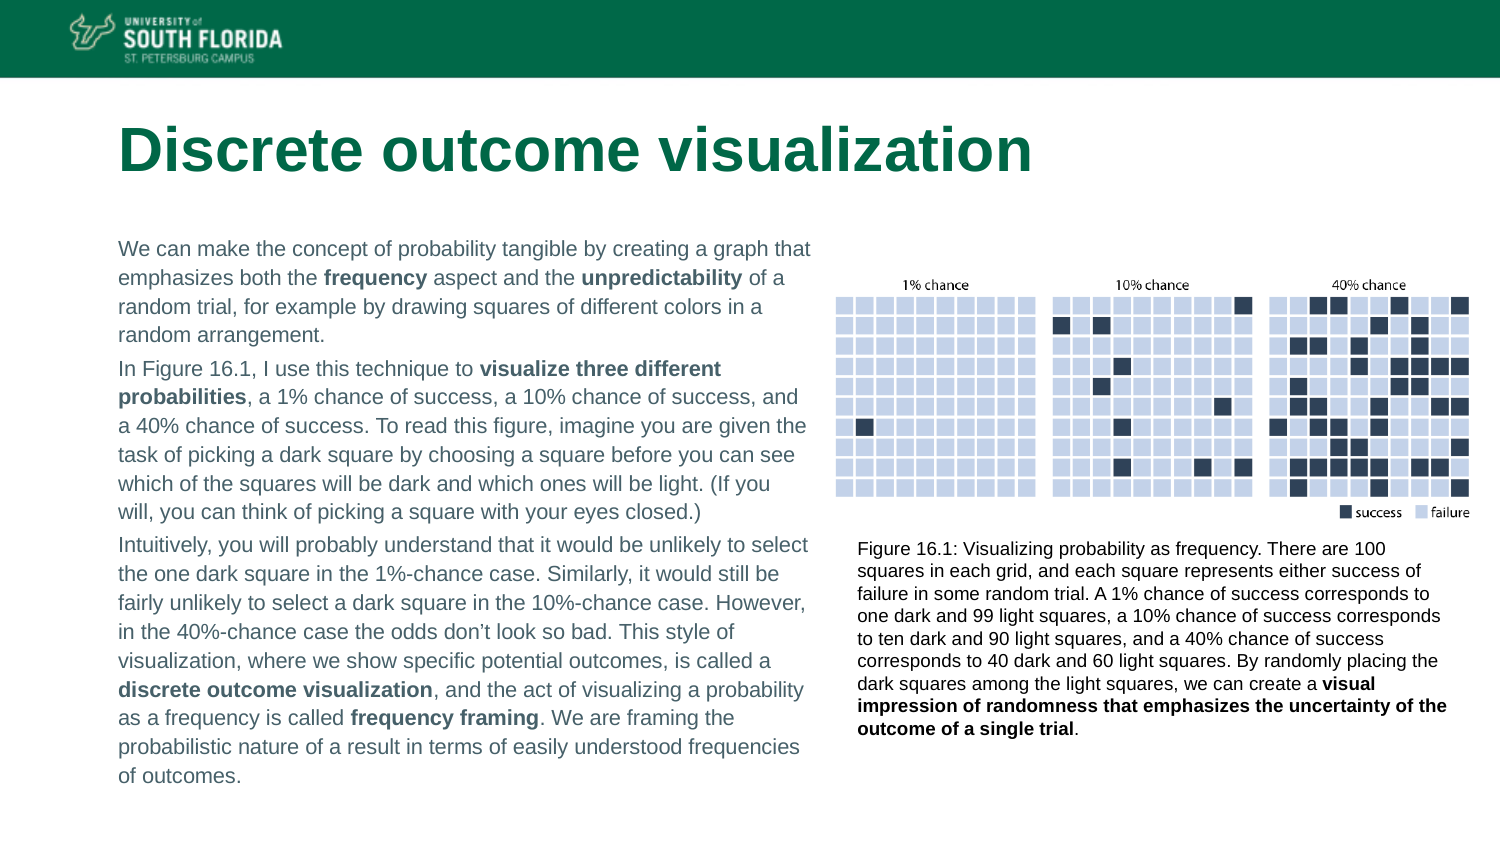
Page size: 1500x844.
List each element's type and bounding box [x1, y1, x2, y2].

text_box [827, 273, 1479, 749]
picture [0, 0, 1500, 844]
